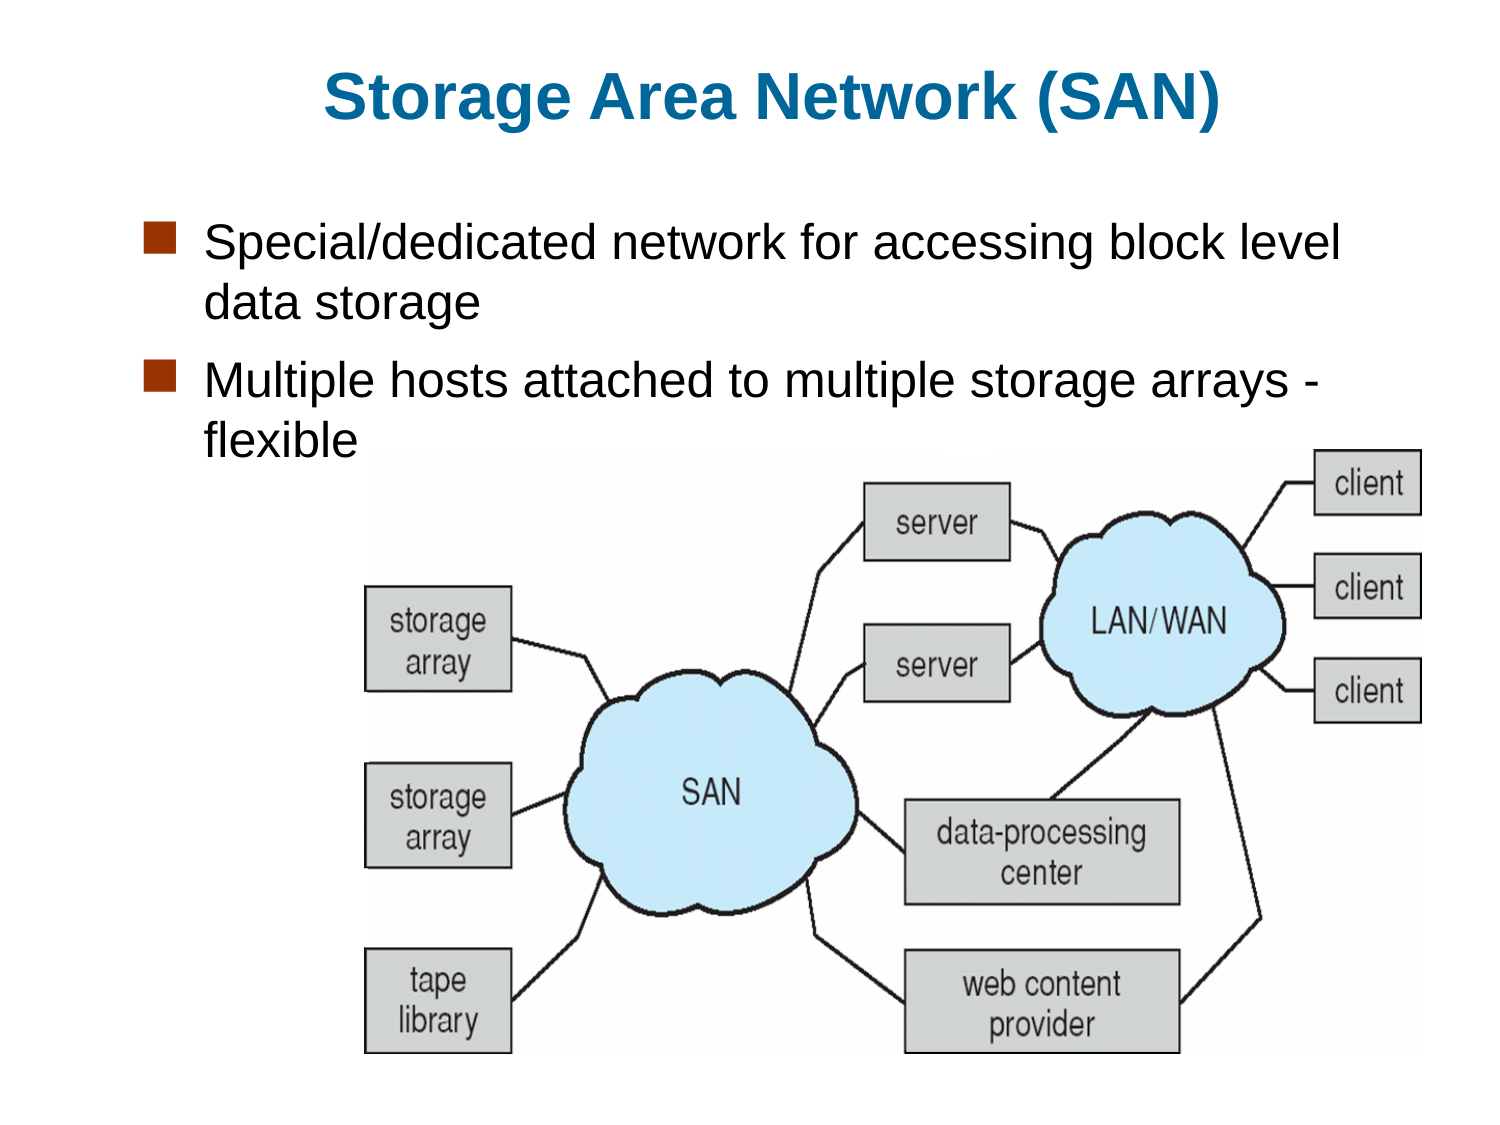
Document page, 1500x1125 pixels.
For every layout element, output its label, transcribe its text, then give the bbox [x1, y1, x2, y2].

title Storage Area Network (SAN) [120, 45, 1426, 141]
list Special/dedicated network for accessing block level data storage Multiple hosts attached to multiple storage arrays - flexible [132, 202, 1401, 946]
picture [363, 448, 1422, 1054]
